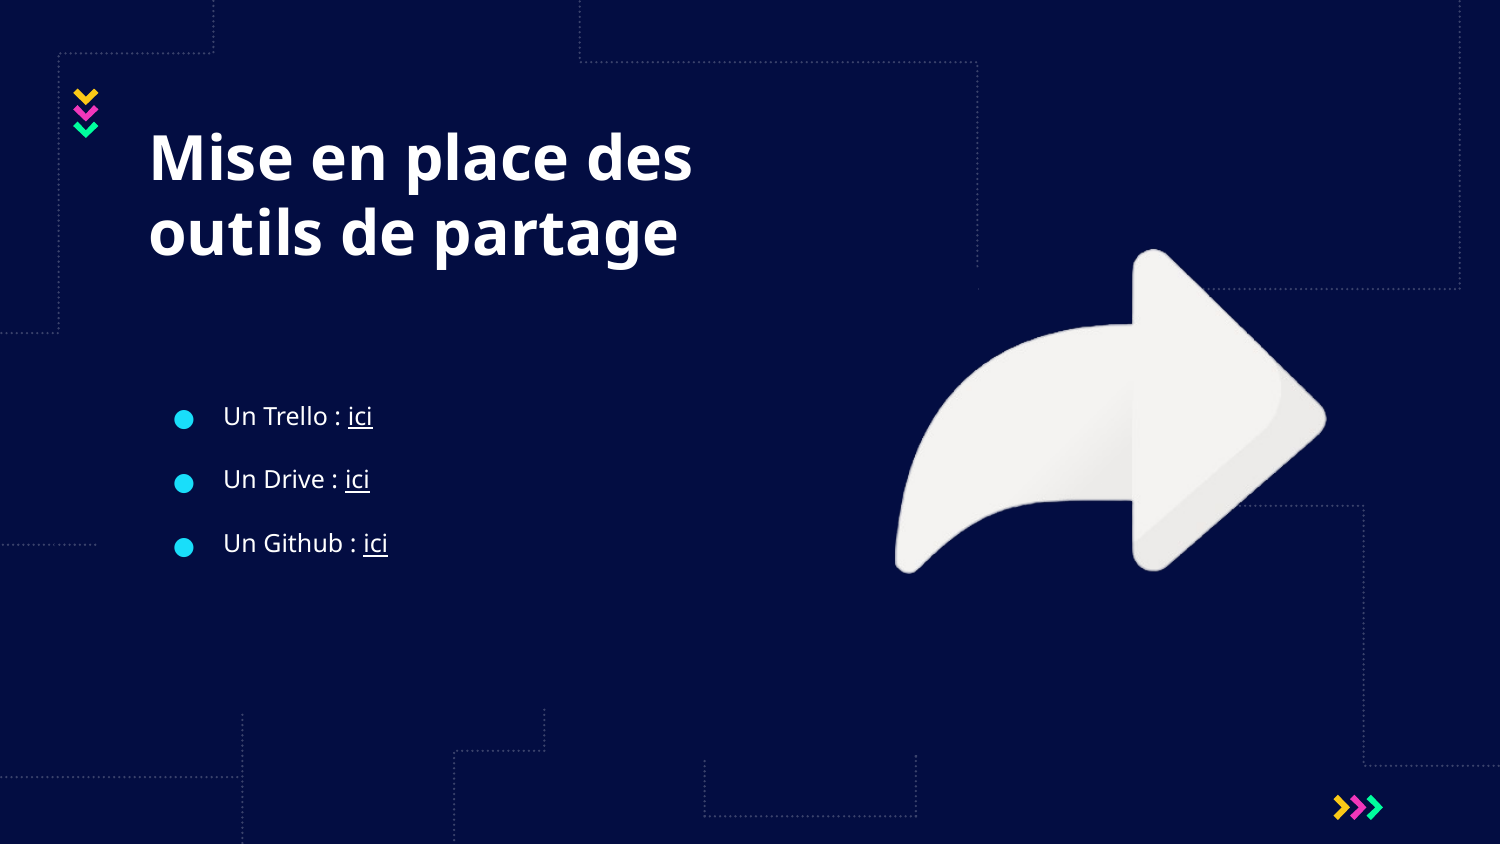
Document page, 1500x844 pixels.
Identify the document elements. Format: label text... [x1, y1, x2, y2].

title Mise en place des outils de partage [133, 188, 816, 283]
picture [821, 128, 1408, 715]
subtitle Un Trello : ici Un Drive : ici Un Github : ici [133, 384, 865, 762]
